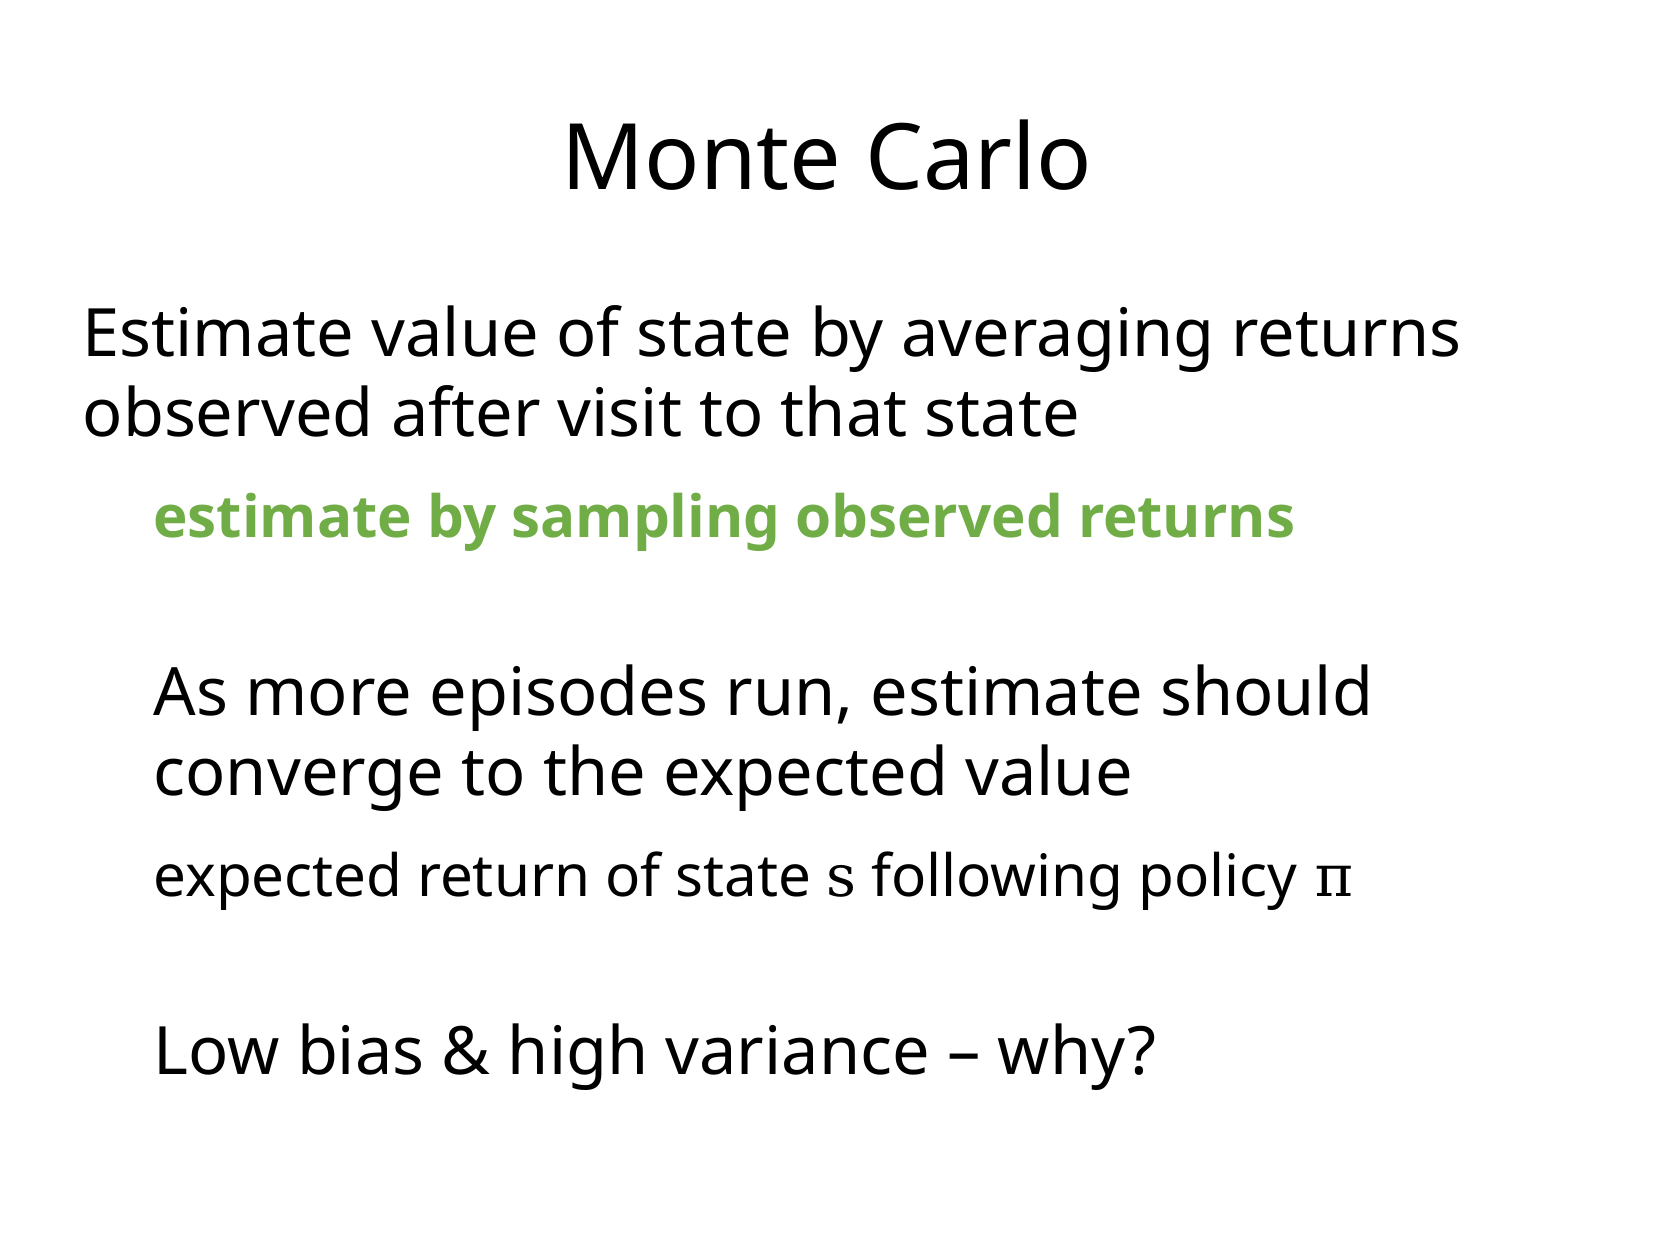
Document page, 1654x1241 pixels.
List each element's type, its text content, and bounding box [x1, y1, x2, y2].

list Estimate value of state by averaging returns observed after visit to that state estimate by sampling observed returns As more episodes run, estimate should converge to the expected value expected return of state s following policy π Low bias & high variance – why? [82, 290, 1571, 1145]
title Monte Carlo [82, 49, 1571, 257]
